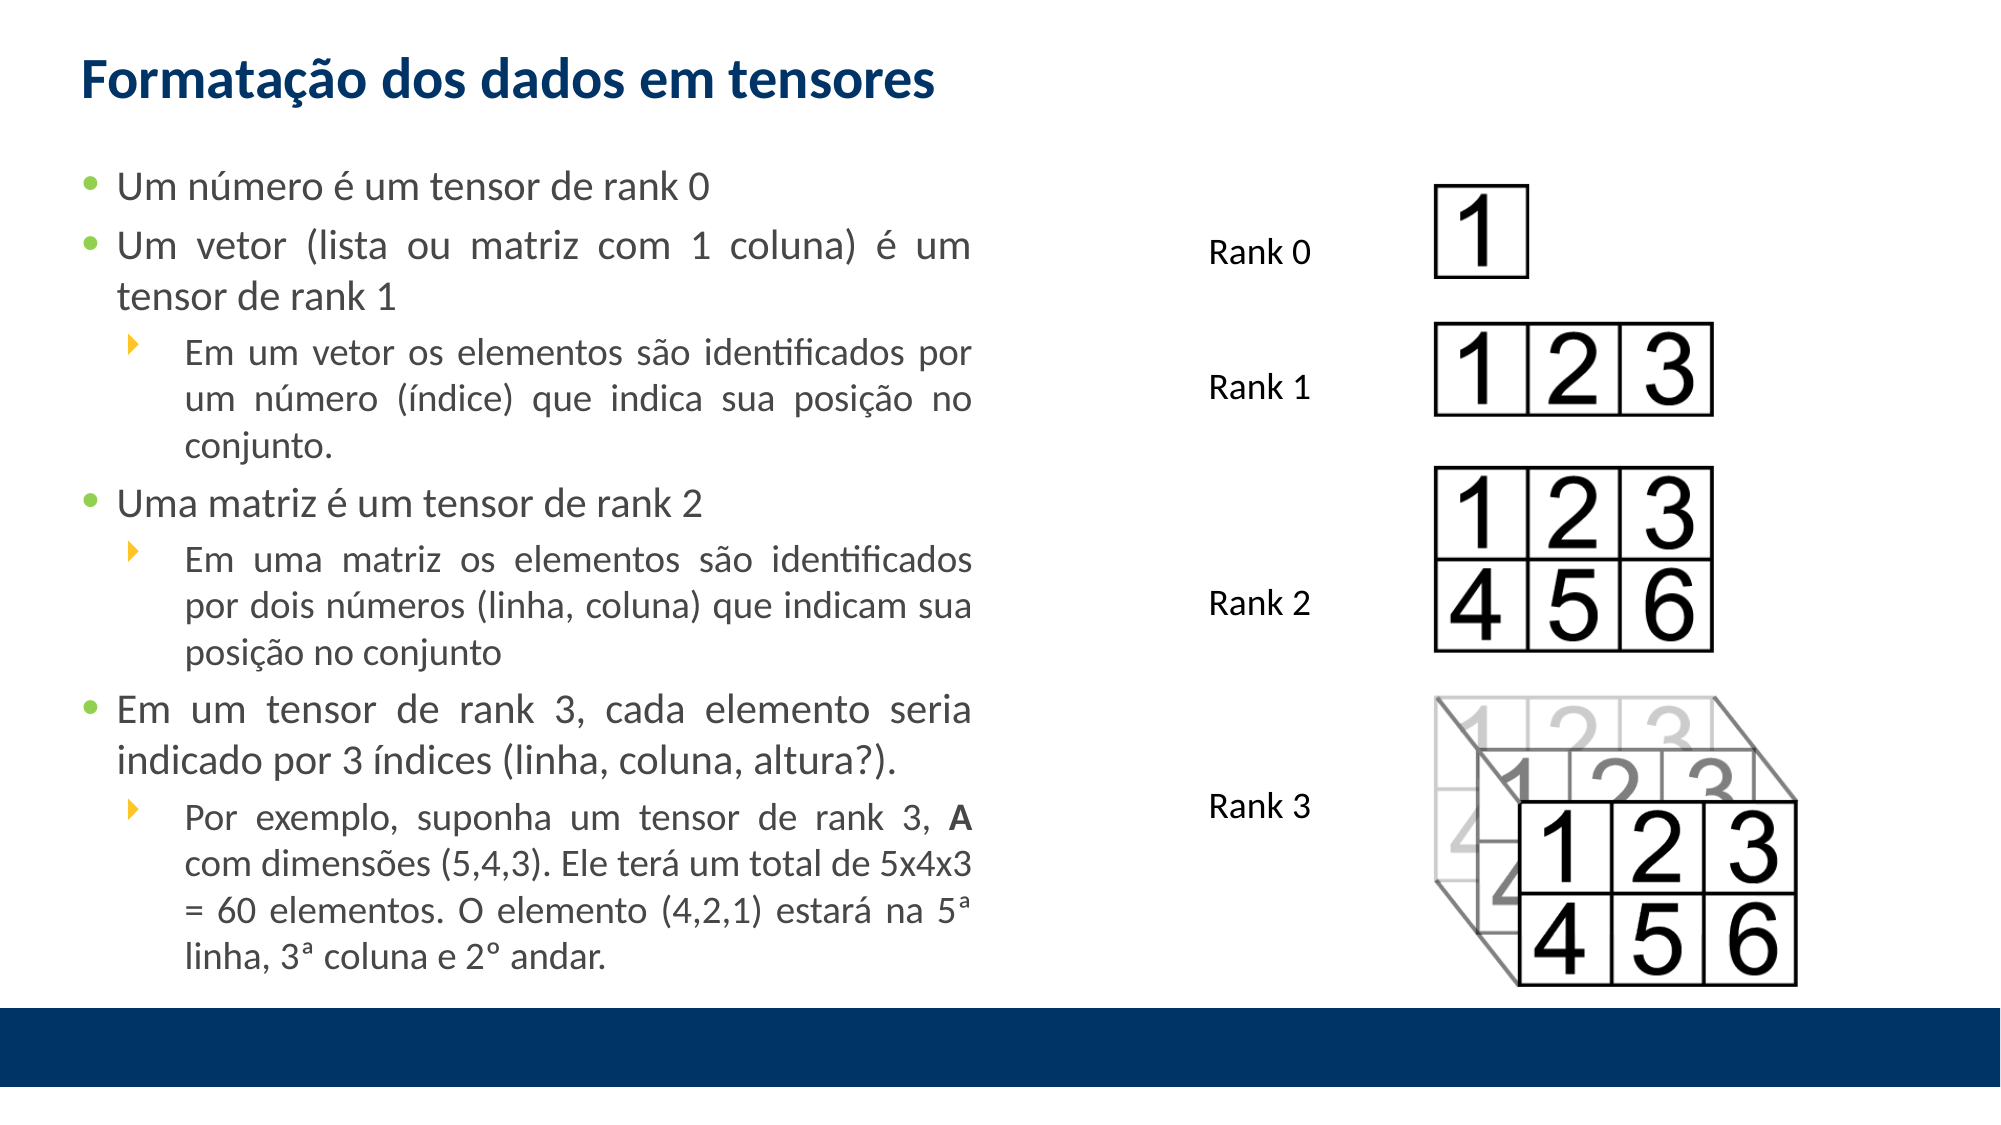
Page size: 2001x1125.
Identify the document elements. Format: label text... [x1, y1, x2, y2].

picture [1433, 183, 1799, 988]
title Formatação dos dados em tensores [66, 12, 1917, 138]
list Um número é um tensor de rank 0 Um vetor (lista ou matriz com 1 coluna) é um tensor de rank 1 Em um vetor os elementos são identificados por um número (índice) que indica sua posição no conjunto. Uma matriz é um tensor de rank 2 Em uma matriz os elementos são identificados por dois números (linha, coluna) que indicam sua posição no conjunto Em um tensor de rank 3, cada elemento seria indicado por 3 índices (linha, coluna, altura?). Por exemplo, suponha um tensor de rank 3, A com dimensões (5,4,3). Ele terá um total de 5x4x3 = 60 elementos. O elemento (4,2,1) estará na 5ª linha, 3ª coluna e 2º andar. [66, 149, 988, 1001]
text_box Rank 0 Rank 1 Rank 2 Rank 3 [1200, 156, 1320, 835]
